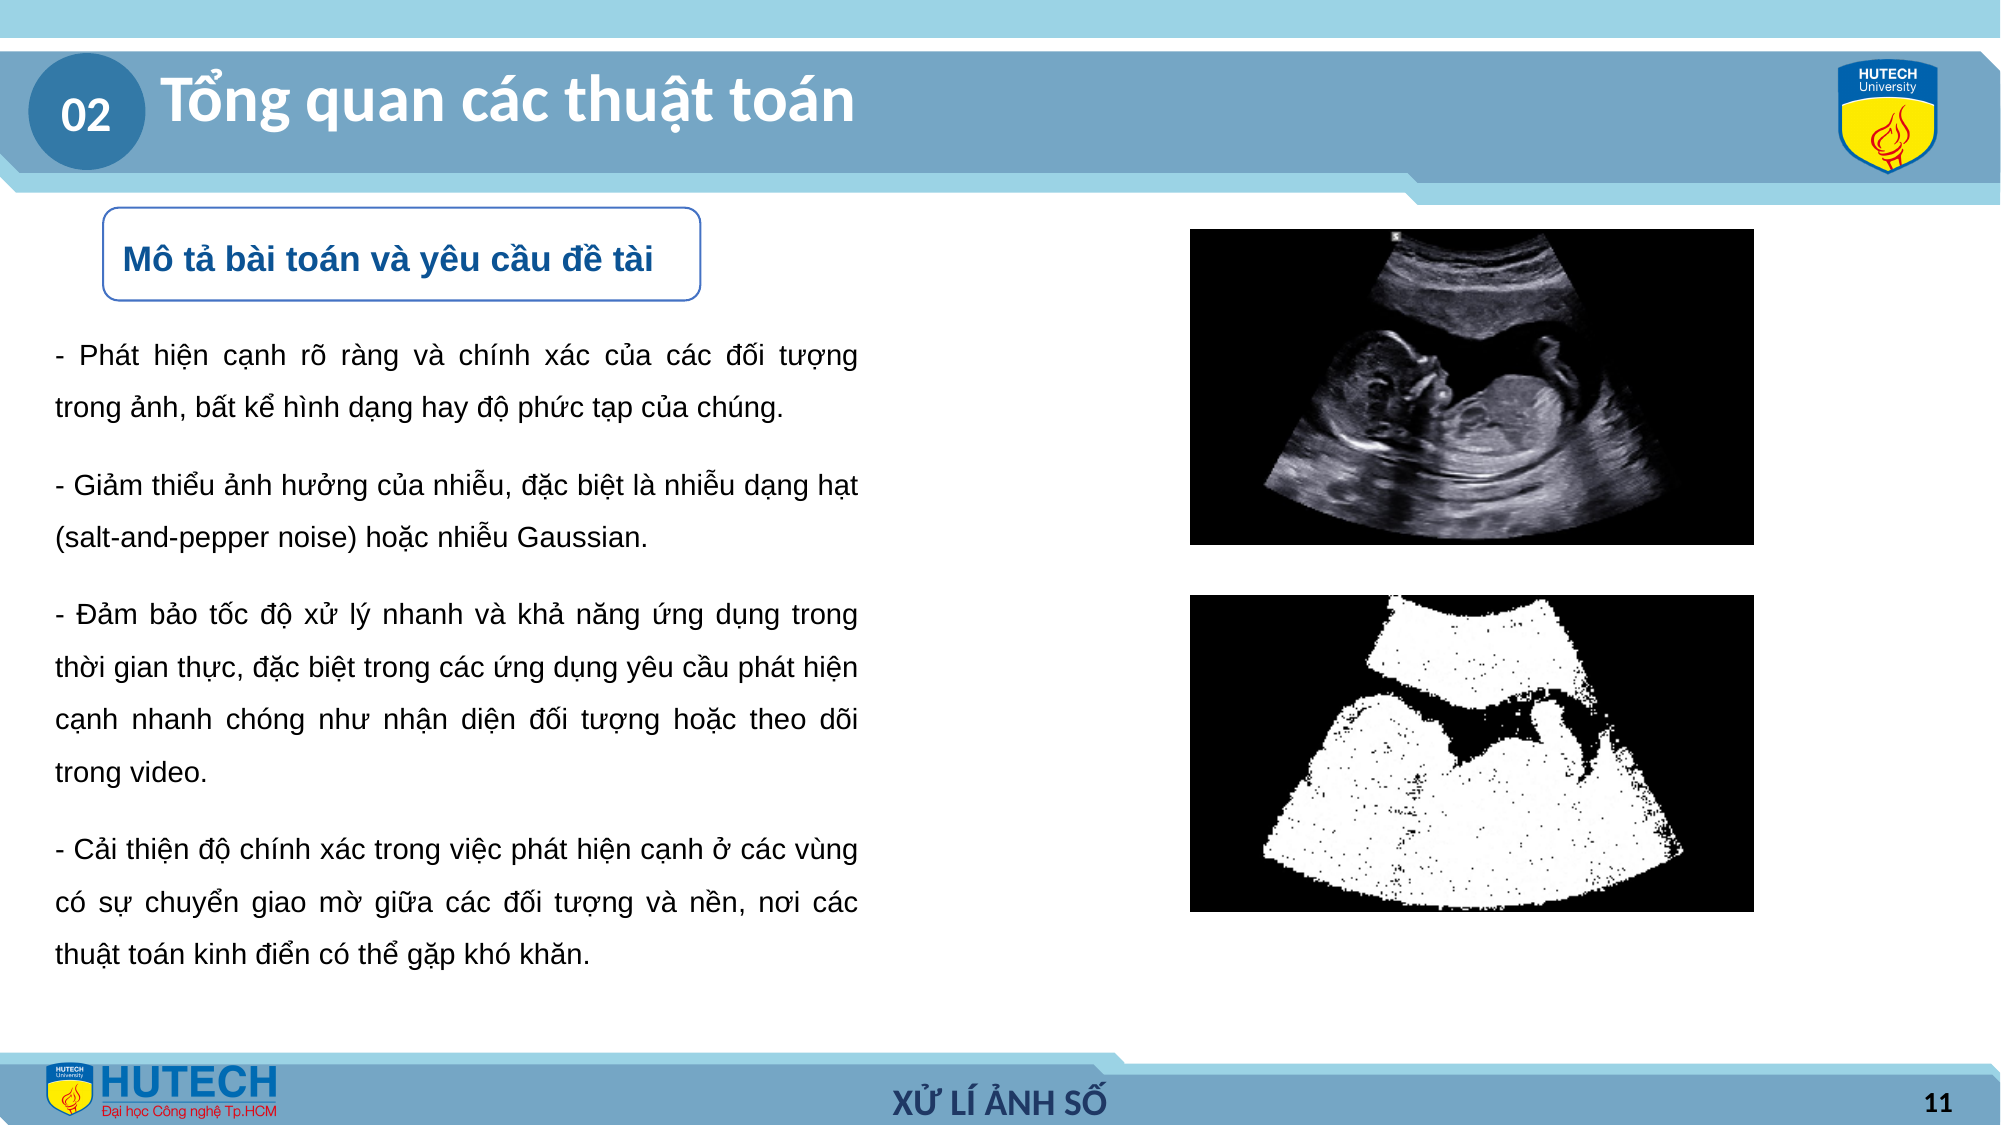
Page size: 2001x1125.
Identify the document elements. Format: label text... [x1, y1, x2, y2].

picture [1190, 595, 1754, 912]
picture [30, 1049, 292, 1125]
text_box 02 [28, 53, 146, 170]
text_box [28, 207, 115, 266]
picture [1787, 59, 1989, 176]
slide_number 11 [1517, 1071, 1968, 1125]
text_box - Phát hiện cạnh rõ ràng và chính xác của các đối tượng trong ảnh, bất kể hình dạng hay độ phức tạp của chúng. - Giảm thiểu ảnh hưởng của nhiễu, đặc biệt là nhiễu dạng hạt (salt-and-pepper noise) hoặc nhiễu Gaussian. - Đảm bảo tốc độ xử lý nhanh và khả năng ứng dụng trong thời gian thực, đặc biệt trong các ứng dụng yêu cầu phát hiện cạnh nhanh chóng như nhận diện đối tượng hoặc theo dõi trong video. - Cải thiện độ chính xác trong việc phát hiện cạnh ở các vùng có sự chuyển giao mờ giữa các đối tượng và nền, nơi các thuật toán kinh điển có thể gặp khó khăn. [40, 303, 875, 986]
picture [1190, 228, 1754, 546]
text_box Mô tả bài toán và yêu cầu đề tài [103, 207, 701, 301]
text_box Tổng quan các thuật toán [145, 39, 1066, 157]
